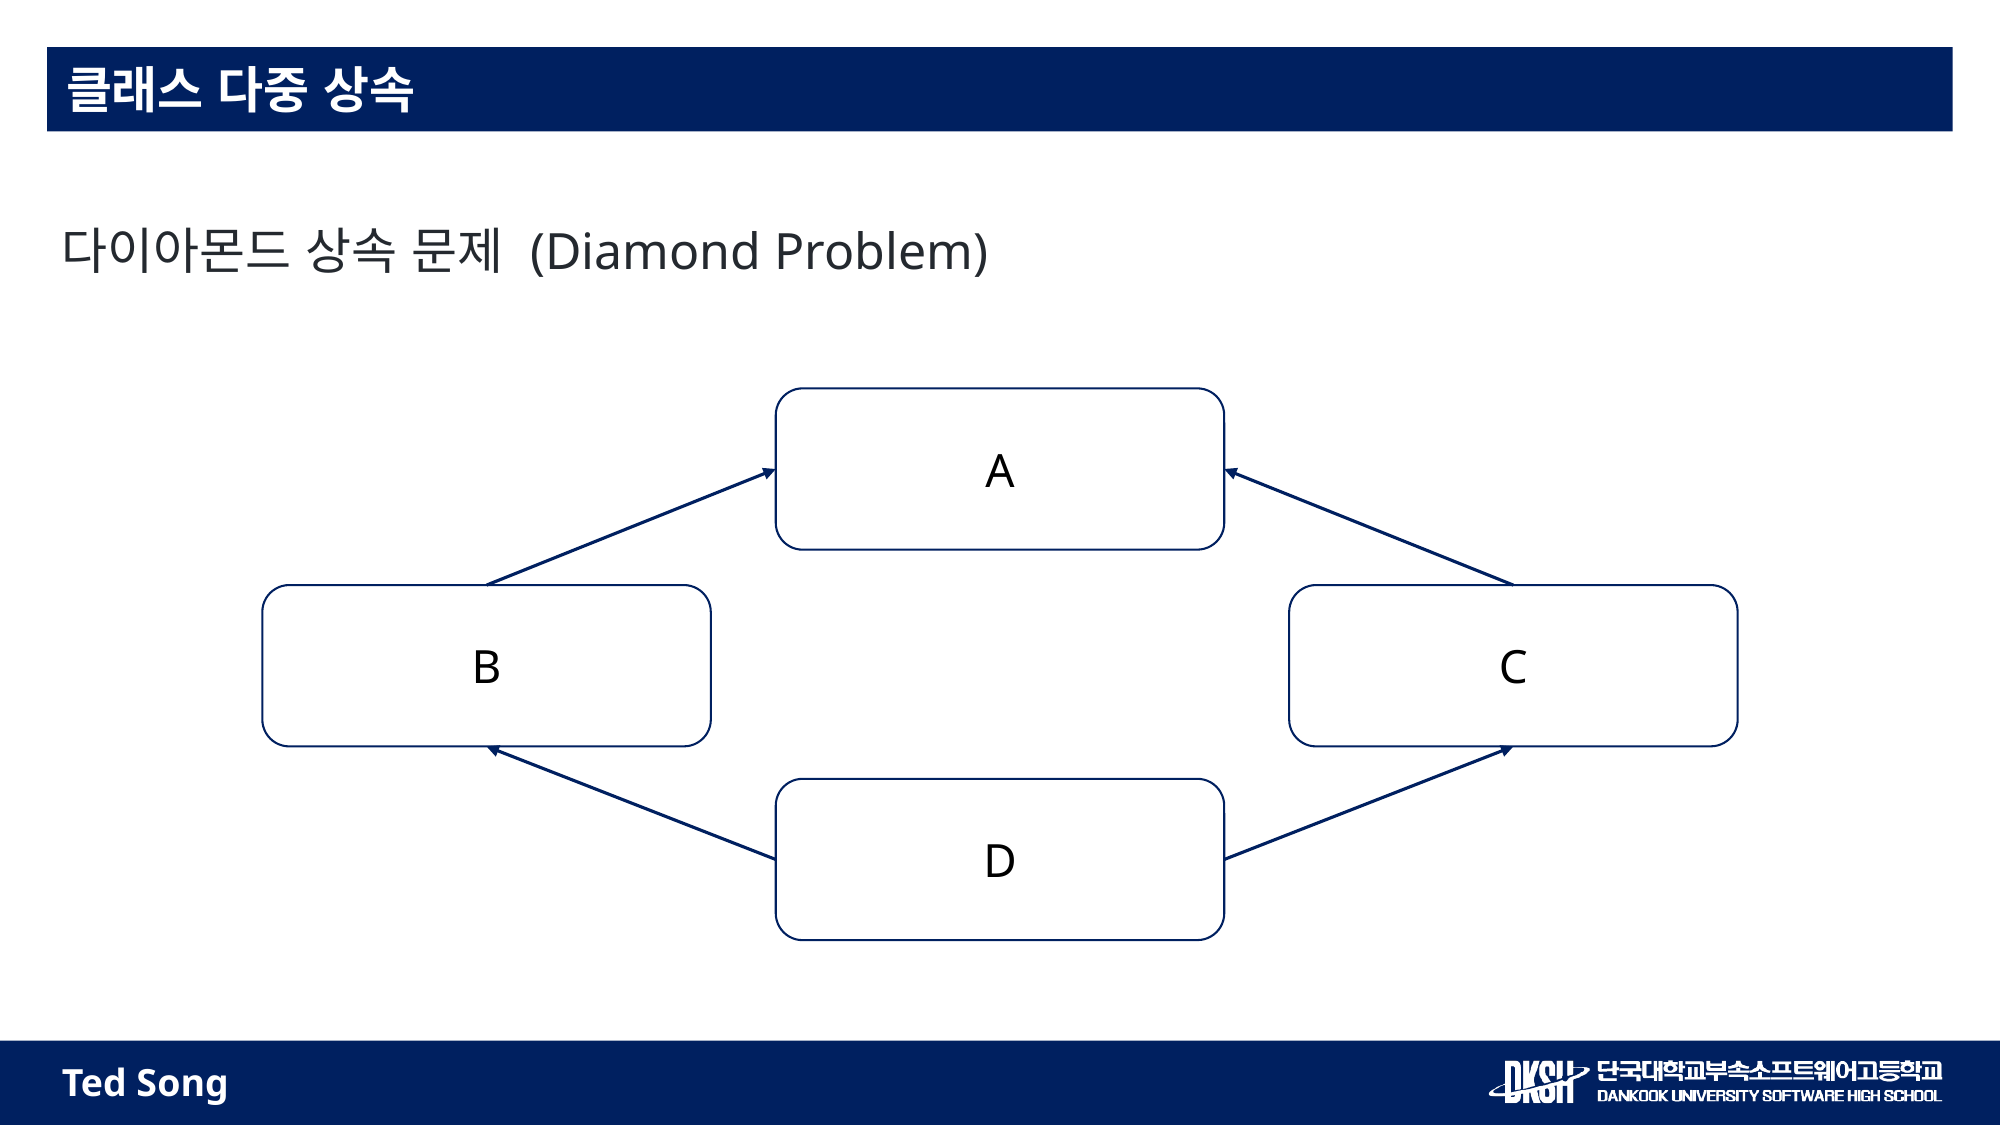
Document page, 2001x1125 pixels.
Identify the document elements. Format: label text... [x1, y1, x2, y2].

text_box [0, 1040, 2000, 1125]
text_box B [261, 584, 712, 748]
text_box 다이아몬드 상속 문제 (Diamond Problem) [47, 212, 1048, 287]
text_box C [1288, 584, 1739, 748]
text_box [486, 746, 776, 860]
text_box [46, 46, 1954, 132]
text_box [486, 468, 776, 586]
text_box 클래스 다중 상속 [51, 51, 431, 127]
text_box A [774, 387, 1226, 551]
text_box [1224, 746, 1514, 860]
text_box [1224, 468, 1514, 586]
text_box D [774, 777, 1226, 942]
